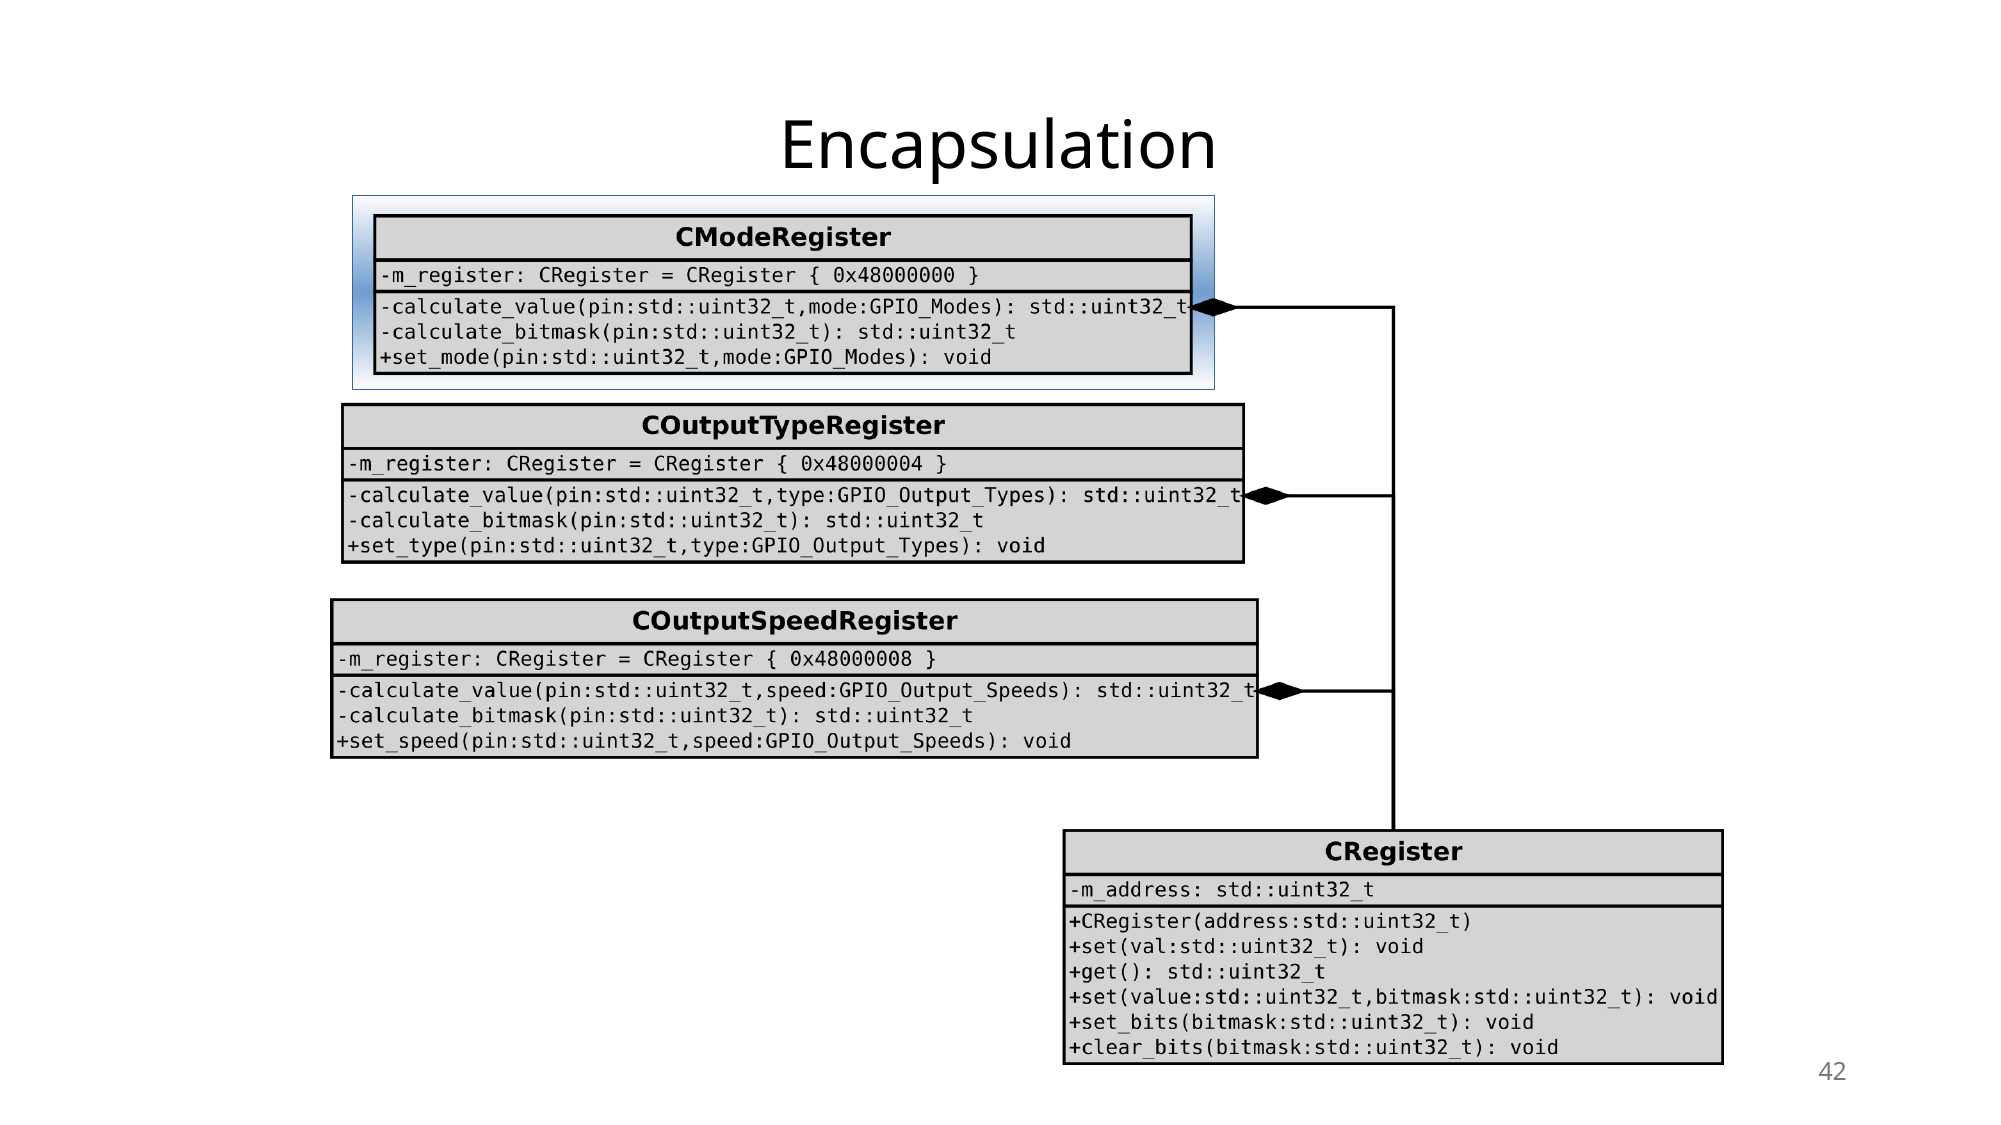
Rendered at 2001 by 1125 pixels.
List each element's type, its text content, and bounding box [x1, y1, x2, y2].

picture [329, 214, 1724, 1066]
slide_number 42 [1412, 1042, 1862, 1102]
text_box Encapsulation [317, 103, 1683, 270]
text_box [352, 195, 1215, 212]
